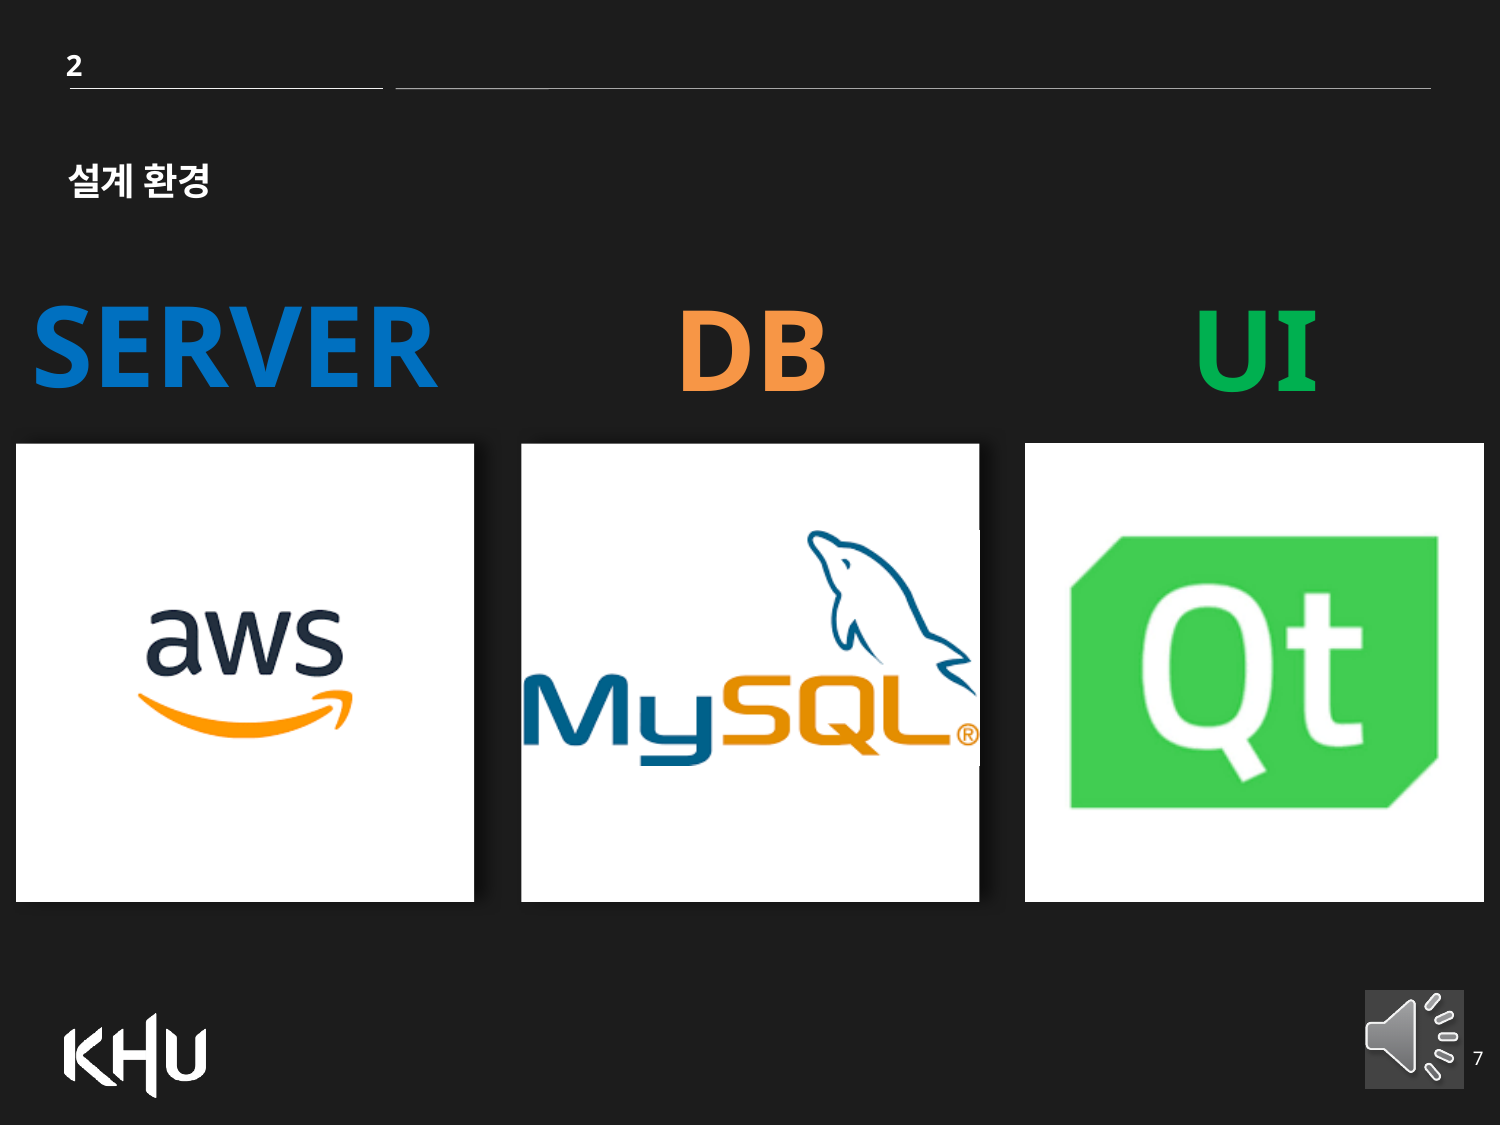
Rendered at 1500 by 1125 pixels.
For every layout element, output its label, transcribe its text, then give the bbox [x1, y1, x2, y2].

text_box DB [523, 271, 982, 421]
text_box 7 [1470, 1039, 1499, 1080]
picture [1025, 443, 1484, 903]
text_box SERVER [5, 267, 464, 417]
text_box UI [1025, 271, 1484, 421]
title 설계 환경 [52, 150, 359, 267]
picture [64, 1013, 206, 1098]
text_box [519, 442, 981, 532]
picture [523, 530, 980, 766]
text_box 2 [51, 39, 98, 90]
picture [32, 562, 458, 786]
text_box [14, 442, 476, 904]
picture [1364, 989, 1465, 1090]
text_box [519, 770, 981, 904]
